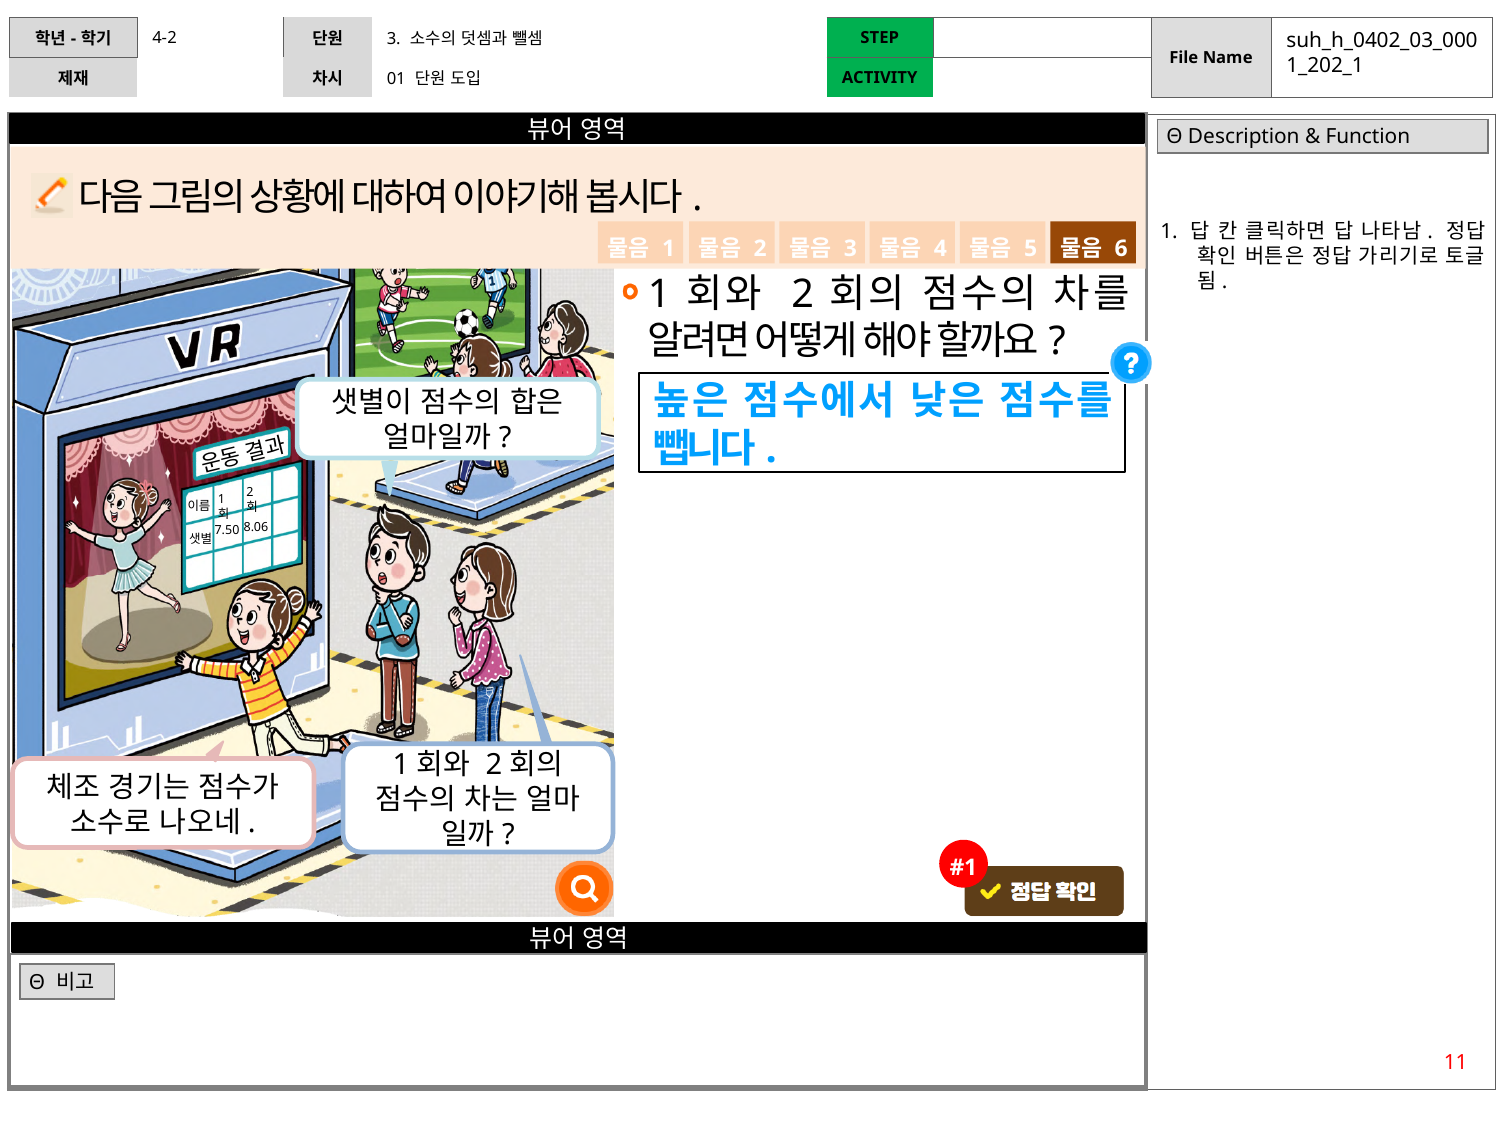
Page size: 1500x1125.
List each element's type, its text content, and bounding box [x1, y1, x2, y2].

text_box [590, 211, 1146, 269]
text_box 높은 점수에서 낮은 점수를 뺍니다. [638, 373, 1126, 473]
picture [963, 863, 1126, 918]
picture [619, 280, 640, 302]
text_box #1 [937, 837, 990, 890]
picture [31, 173, 73, 218]
text_box 1. 답 칸 클릭하면 답 나타남. 정답 확인 버튼은 정답 가리기로 토글 됨. [1145, 160, 1500, 326]
text_box [9, 145, 1148, 270]
picture [1109, 341, 1153, 385]
table_header Θ Description & Function [1158, 120, 1487, 152]
text_box 1회와 2회의 점수의 차를 알려면 어떻게 해야 할까요? [633, 277, 1142, 370]
text_box 다음 그림의 상황에 대하여 이야기해 봅시다. [63, 165, 1150, 225]
picture [12, 268, 614, 918]
text_box suh_h_0402_03_0001_202_1 [1271, 18, 1500, 84]
